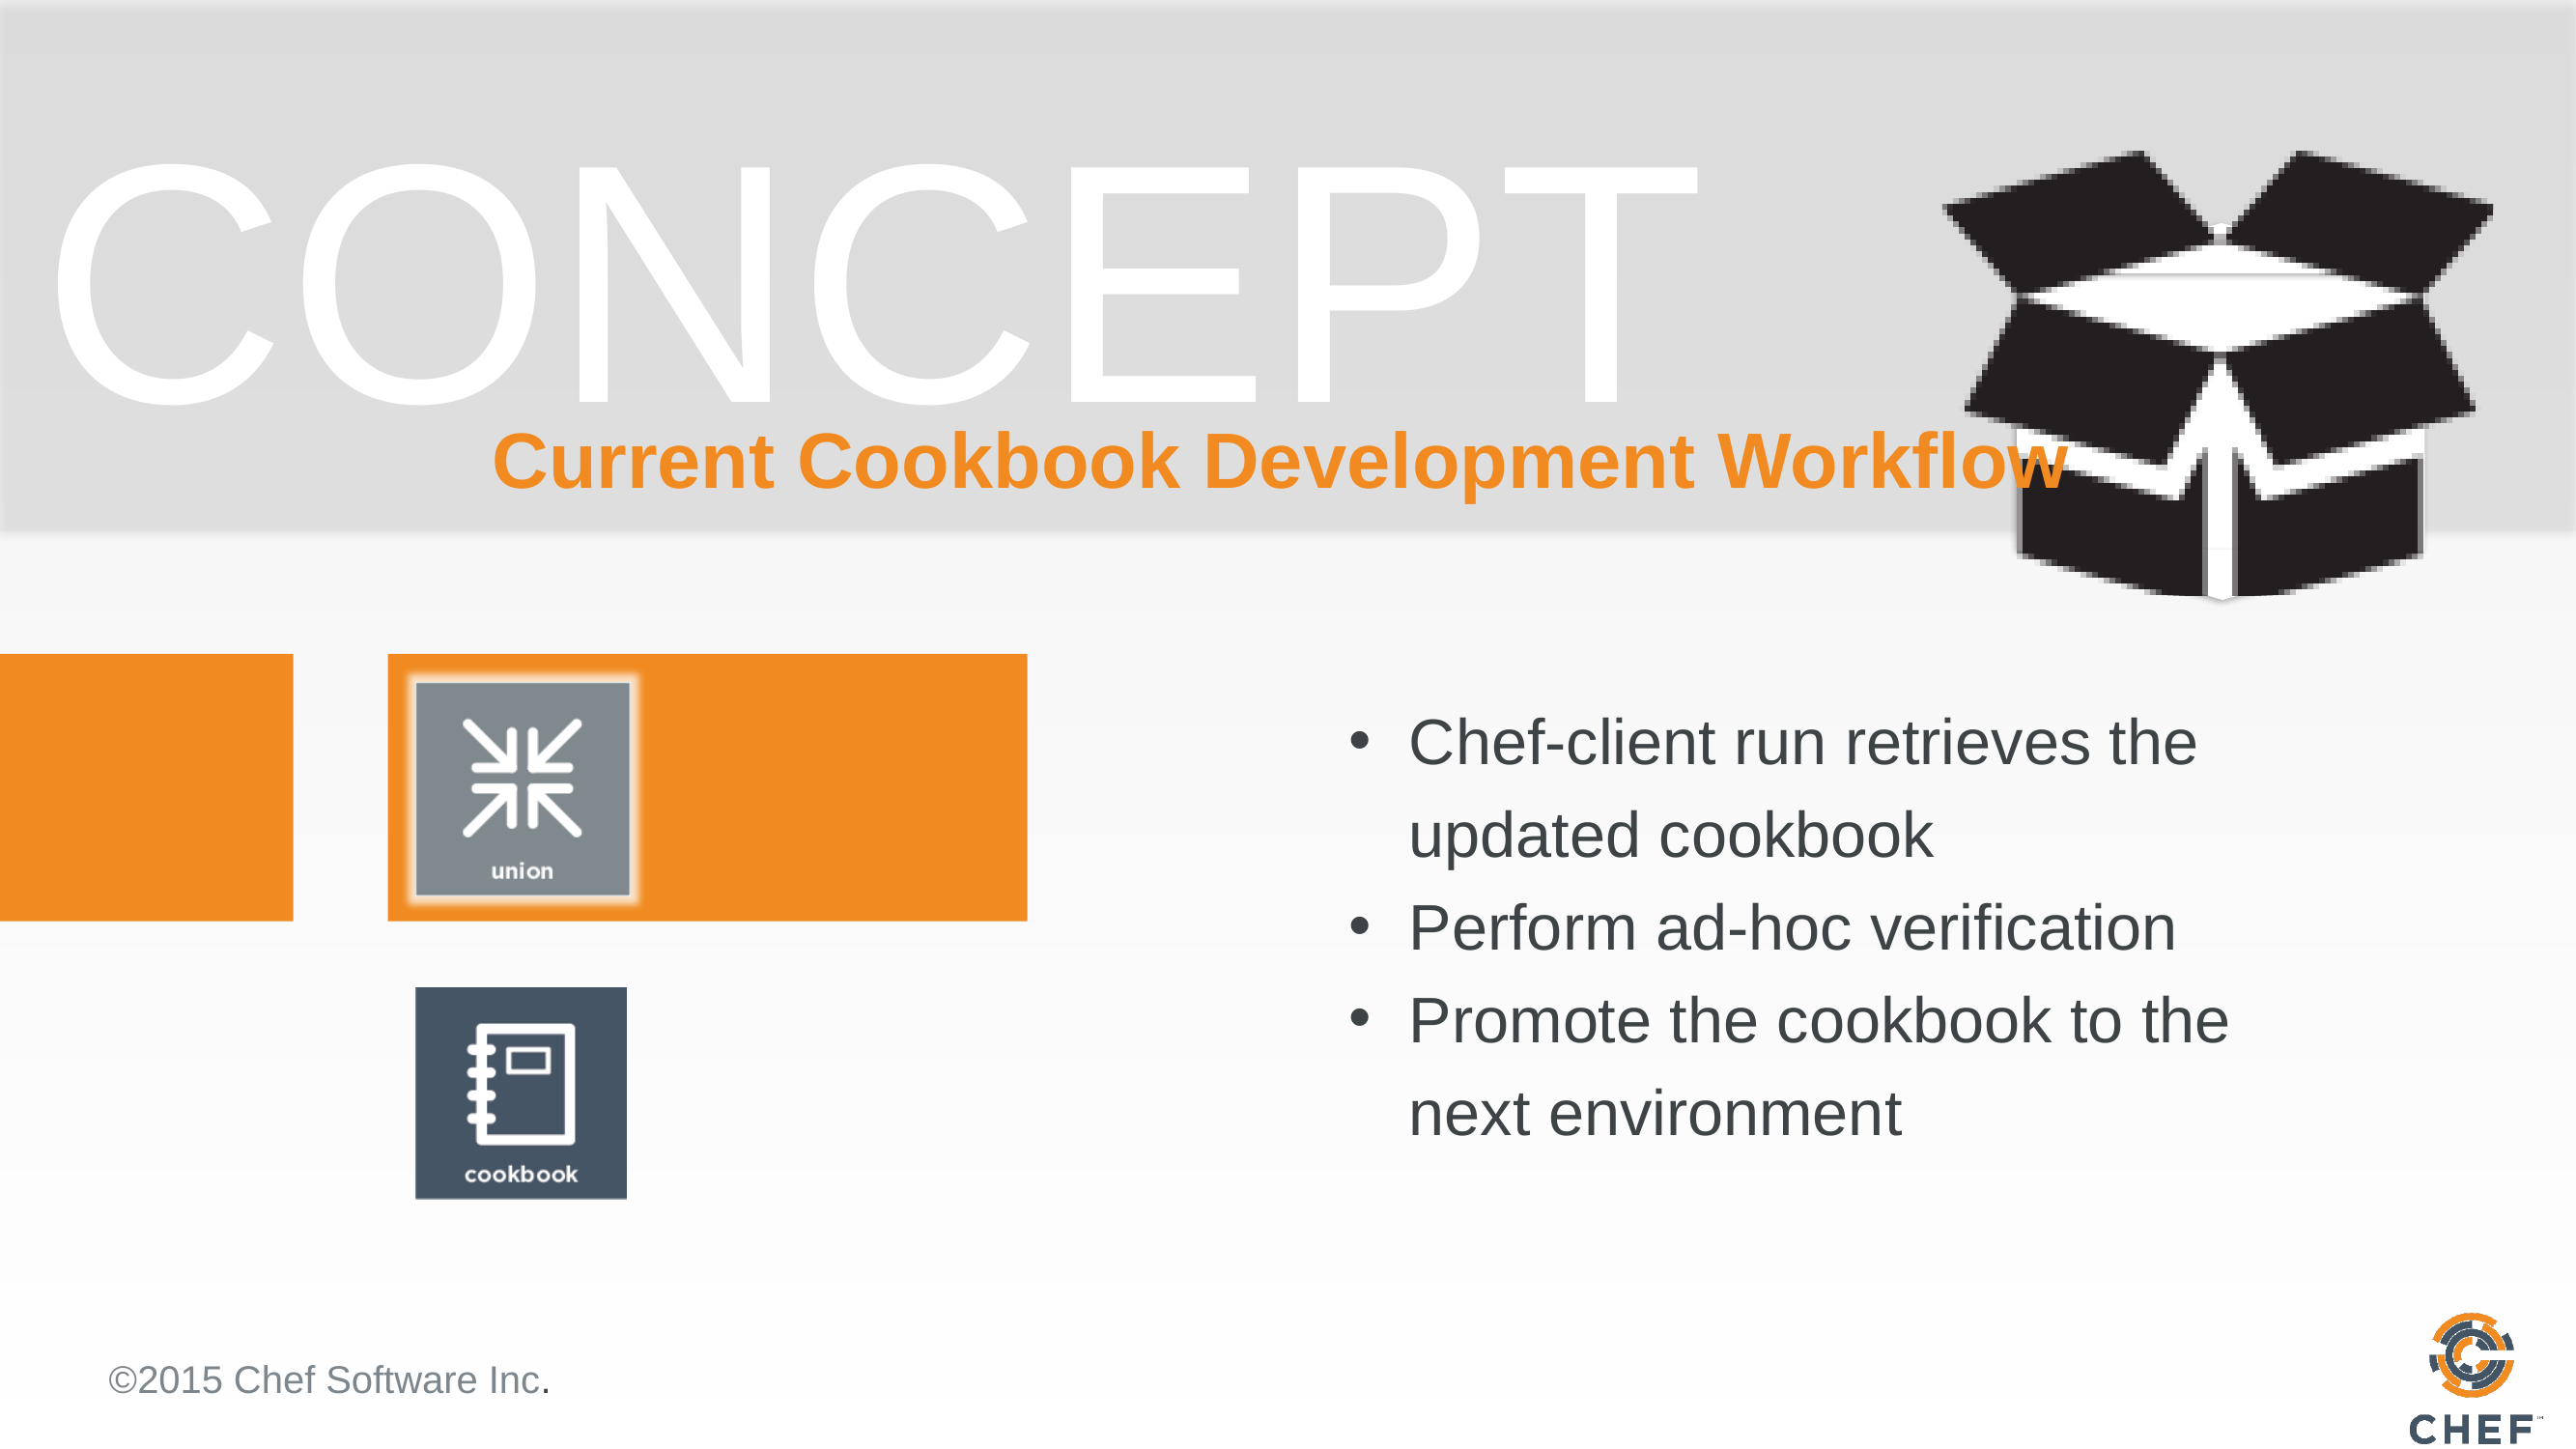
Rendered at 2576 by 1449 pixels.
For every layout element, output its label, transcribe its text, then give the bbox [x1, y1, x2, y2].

title Current Cookbook Development Workflow [477, 395, 2217, 531]
text_box Chef-client run retrieves the updated cookbook Perform ad-hoc verification Promote the cookbook to the next environment [1334, 677, 2297, 1155]
picture [415, 681, 631, 896]
text_box [387, 653, 1028, 922]
picture [2399, 1295, 2551, 1449]
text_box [0, 653, 294, 1200]
picture [415, 986, 627, 1200]
